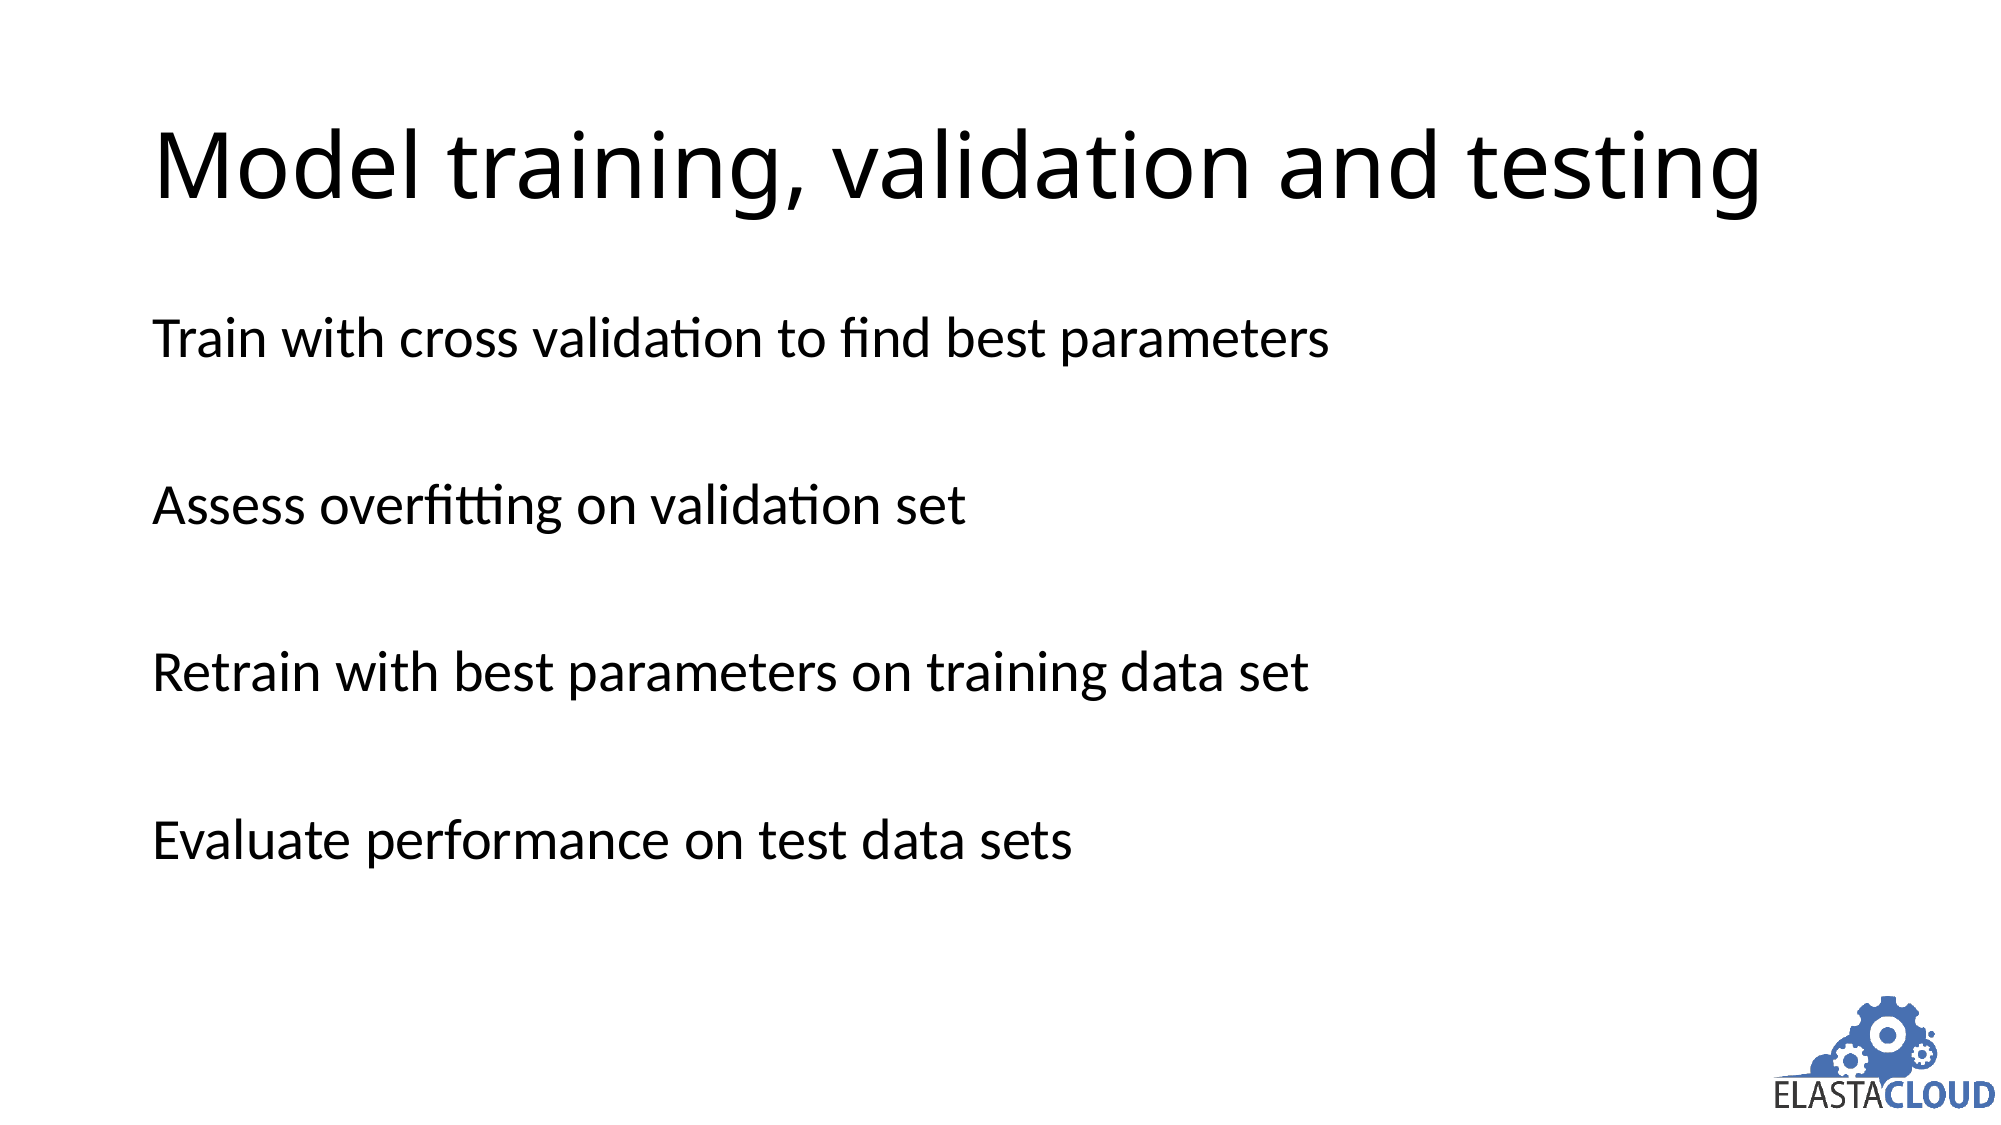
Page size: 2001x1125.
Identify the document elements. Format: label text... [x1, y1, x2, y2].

list Train with cross validation to find best parameters Assess overfitting on validation set Retrain with best parameters on training data set Evaluate performance on test data sets [137, 299, 1863, 1014]
title Model training, validation and testing [137, 59, 1863, 278]
picture [1767, 992, 2000, 1116]
